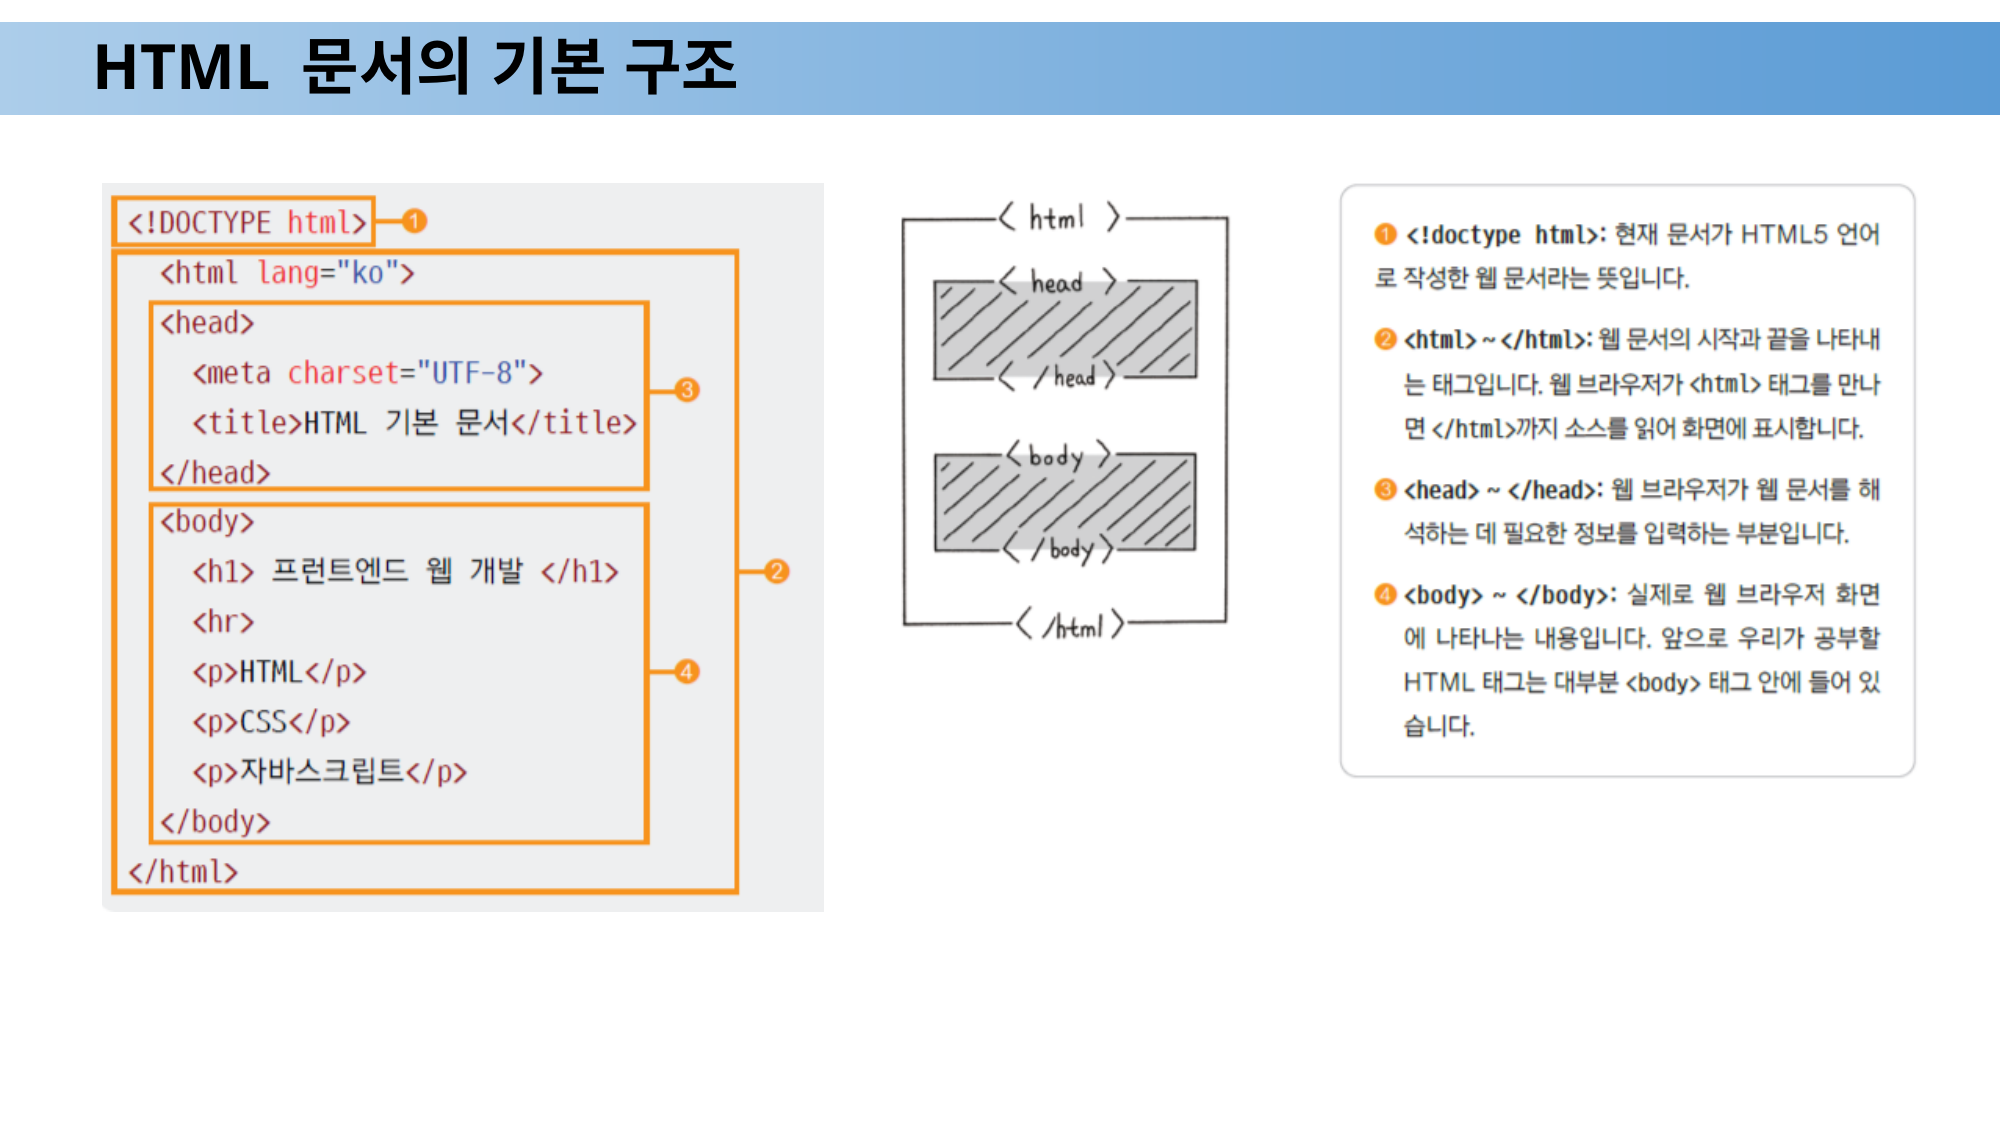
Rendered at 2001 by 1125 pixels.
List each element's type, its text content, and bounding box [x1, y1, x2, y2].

picture [102, 183, 824, 912]
picture [891, 172, 1250, 656]
title HTML 문서의 기본 구조 [77, 22, 1569, 116]
picture [1317, 162, 1927, 804]
